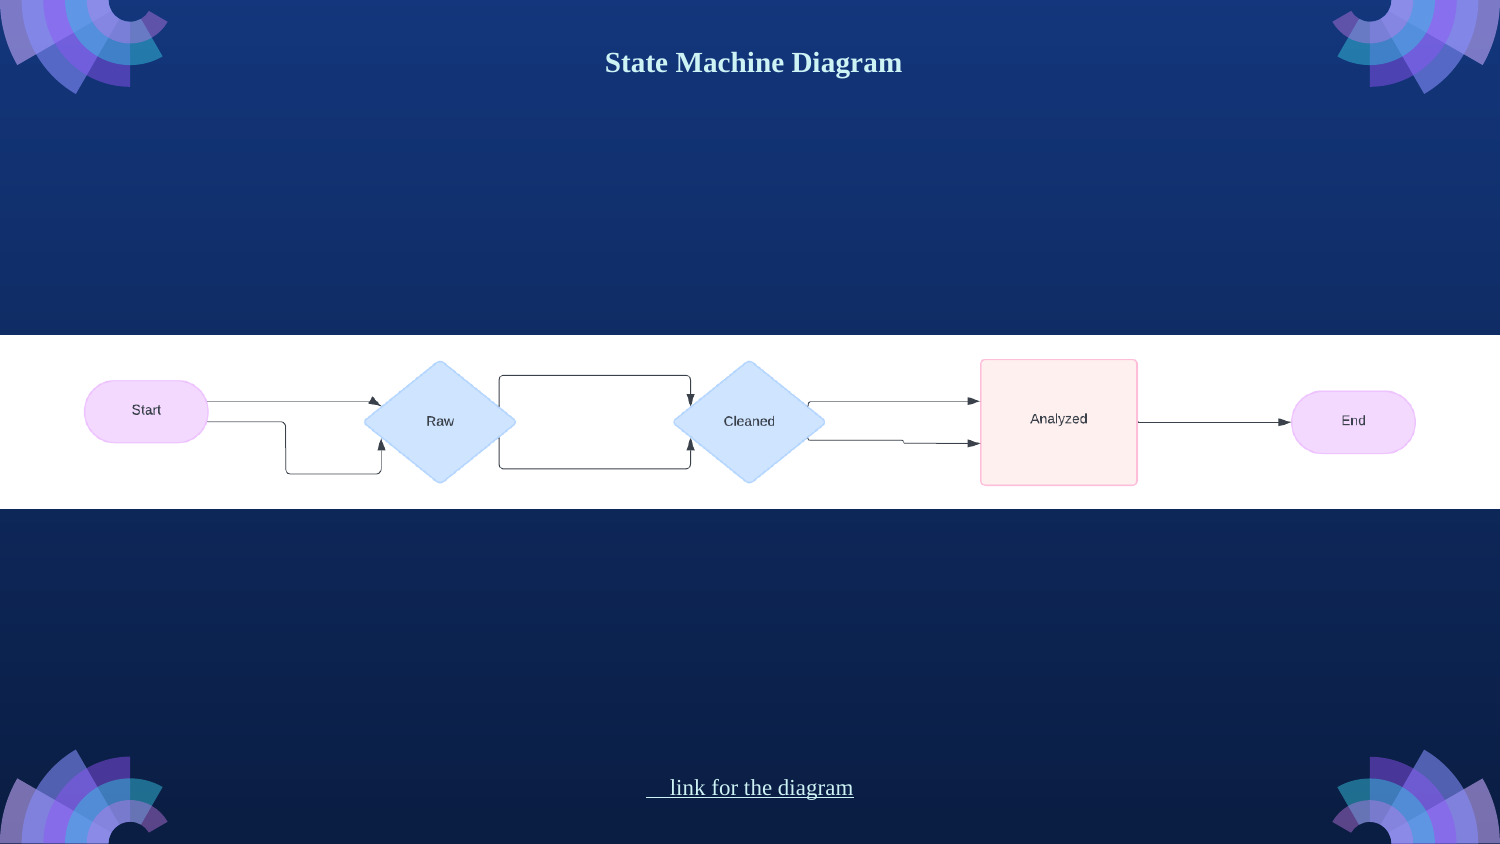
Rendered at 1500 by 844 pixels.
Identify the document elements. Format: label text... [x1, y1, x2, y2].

text_box 🔗 link for the diagram [374, 765, 1125, 808]
text_box State Machine Diagram [374, 35, 1125, 86]
picture [0, 334, 1500, 509]
